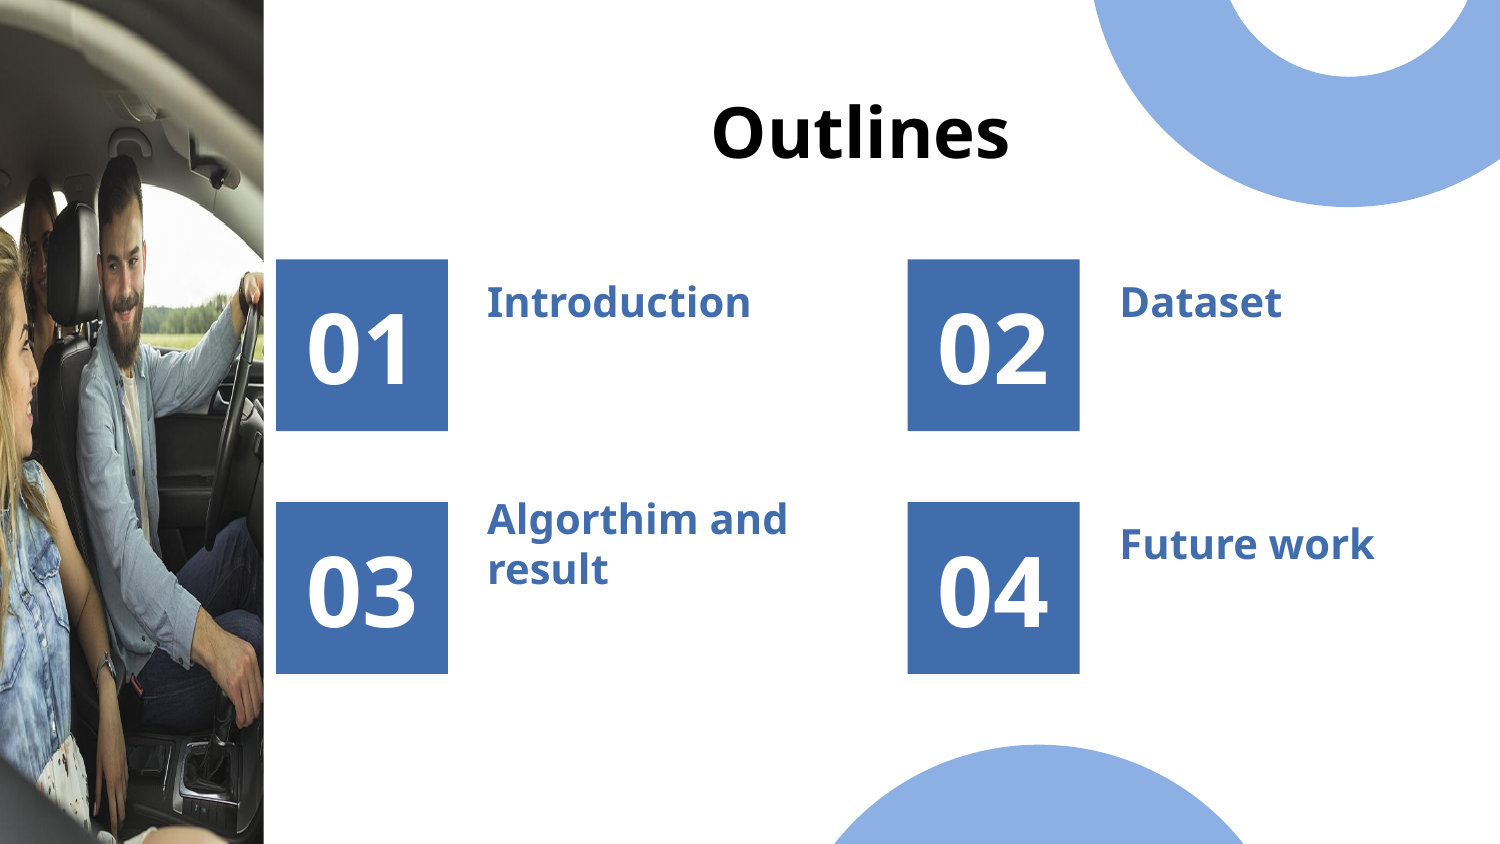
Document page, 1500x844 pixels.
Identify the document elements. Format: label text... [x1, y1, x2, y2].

title Introduction [472, 257, 814, 344]
picture [0, 0, 264, 844]
title Dataset [1104, 257, 1446, 344]
title Future work [1104, 499, 1446, 587]
title 01 [276, 259, 448, 432]
title Outlines [269, 72, 1493, 167]
title 04 [907, 502, 1080, 674]
title Algorthim and result [472, 499, 814, 587]
title 02 [907, 259, 1080, 432]
title 03 [276, 502, 448, 674]
